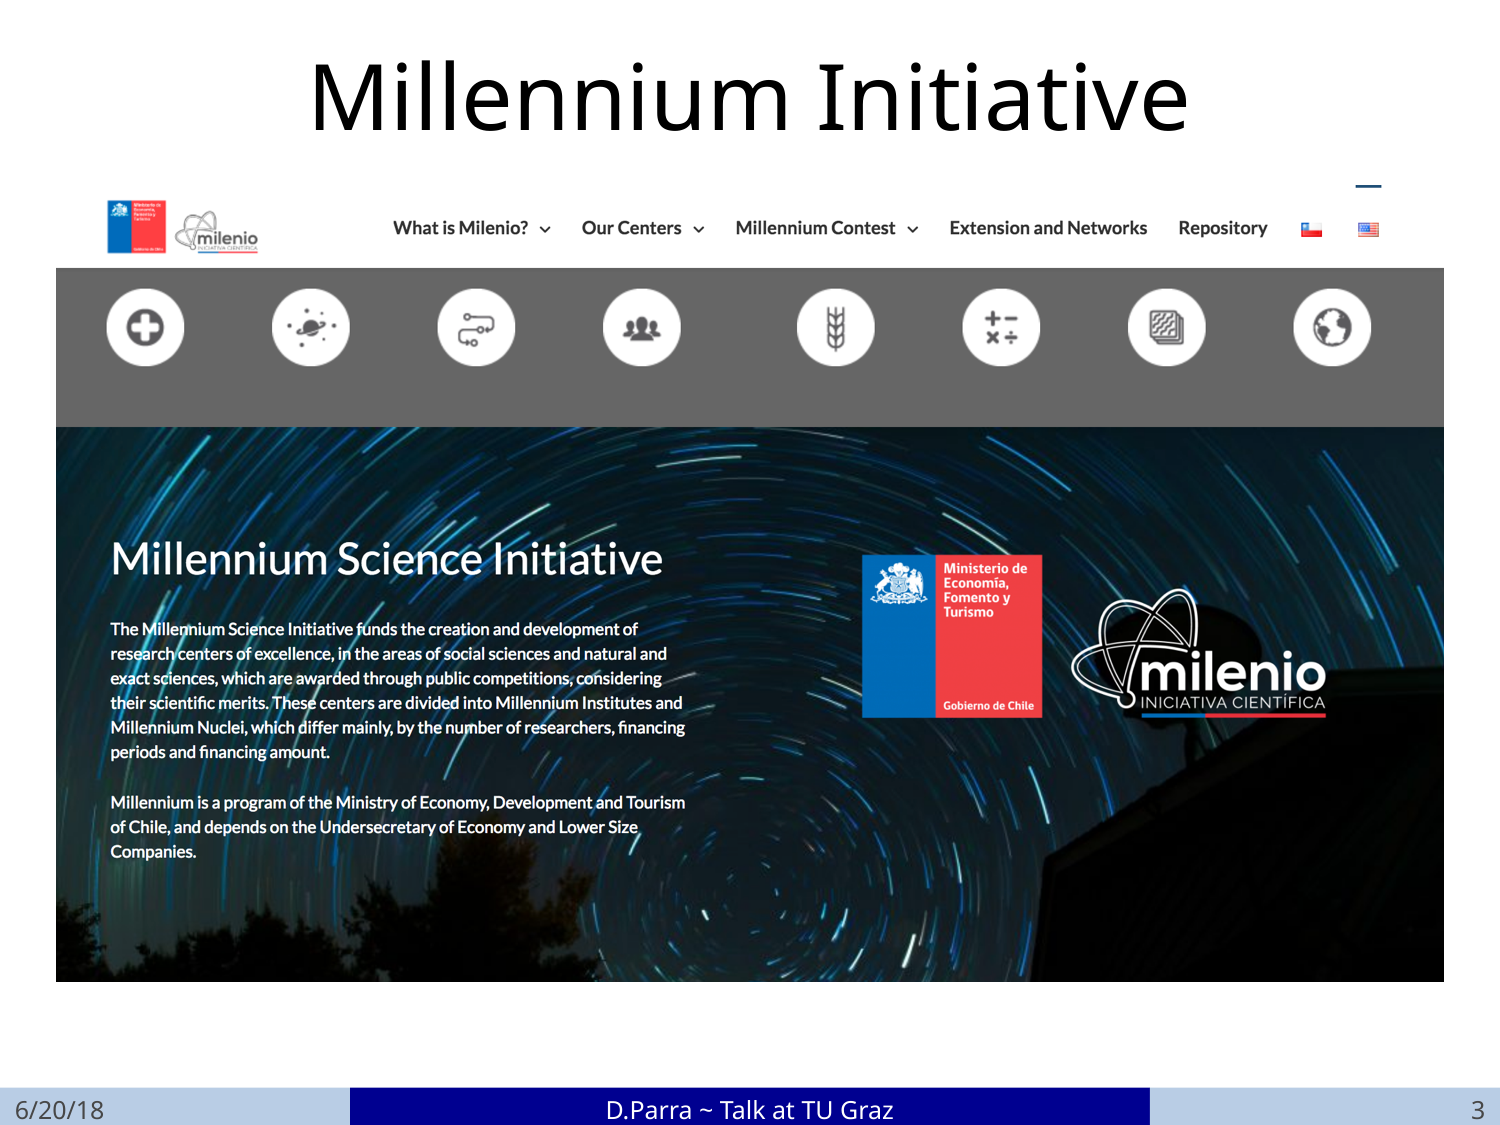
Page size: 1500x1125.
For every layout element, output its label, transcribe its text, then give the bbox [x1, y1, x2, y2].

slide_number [0, 1087, 350, 1125]
picture [56, 185, 1444, 982]
slide_number 2 [1149, 1087, 1500, 1125]
footer D.Parra ~ Talk at TU Graz [350, 1087, 1149, 1125]
title Millennium Initiative [0, 0, 1500, 188]
